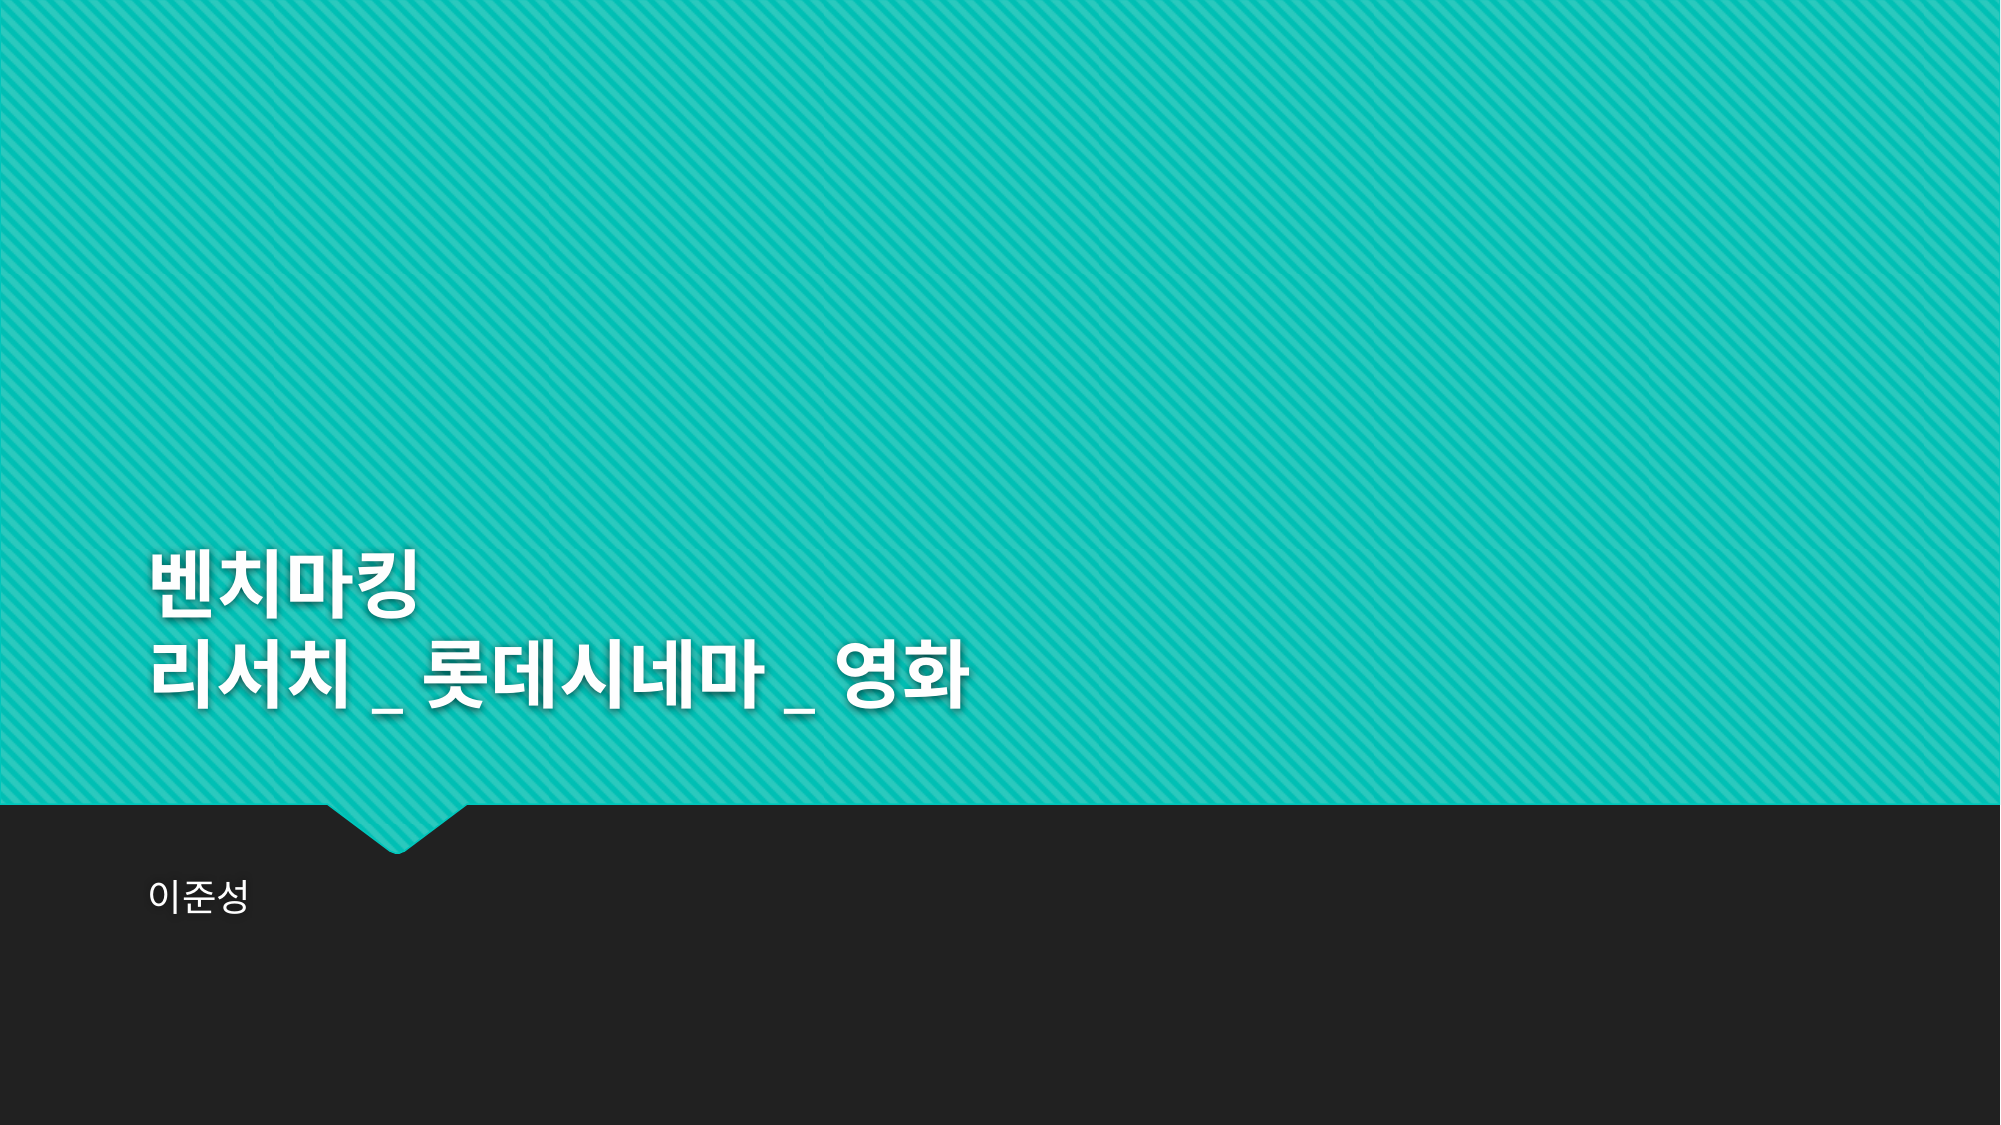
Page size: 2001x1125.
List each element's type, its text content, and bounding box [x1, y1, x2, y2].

title 벤치마킹 리서치_롯데시네마_영화 [132, 237, 1868, 726]
subtitle 이준성 [132, 866, 1868, 938]
